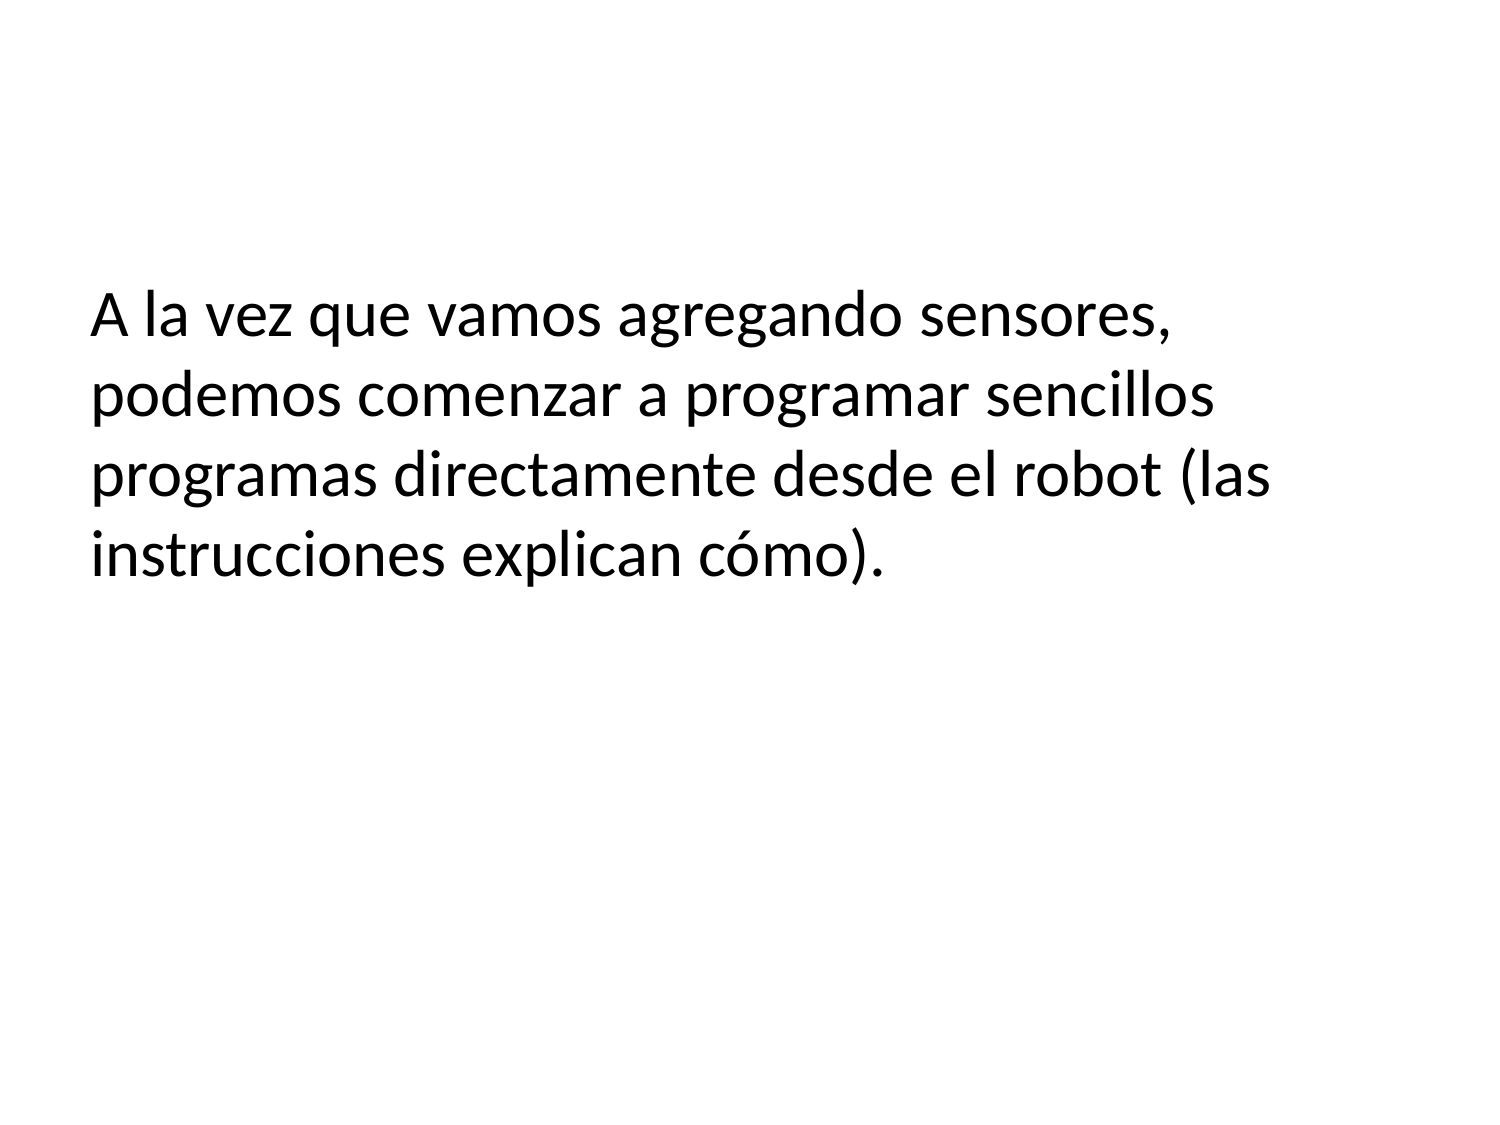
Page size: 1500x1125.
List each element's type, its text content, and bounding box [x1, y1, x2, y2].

list A la vez que vamos agregando sensores, podemos comenzar a programar sencillos programas directamente desde el robot (las instrucciones explican cómo). [75, 262, 1425, 1005]
